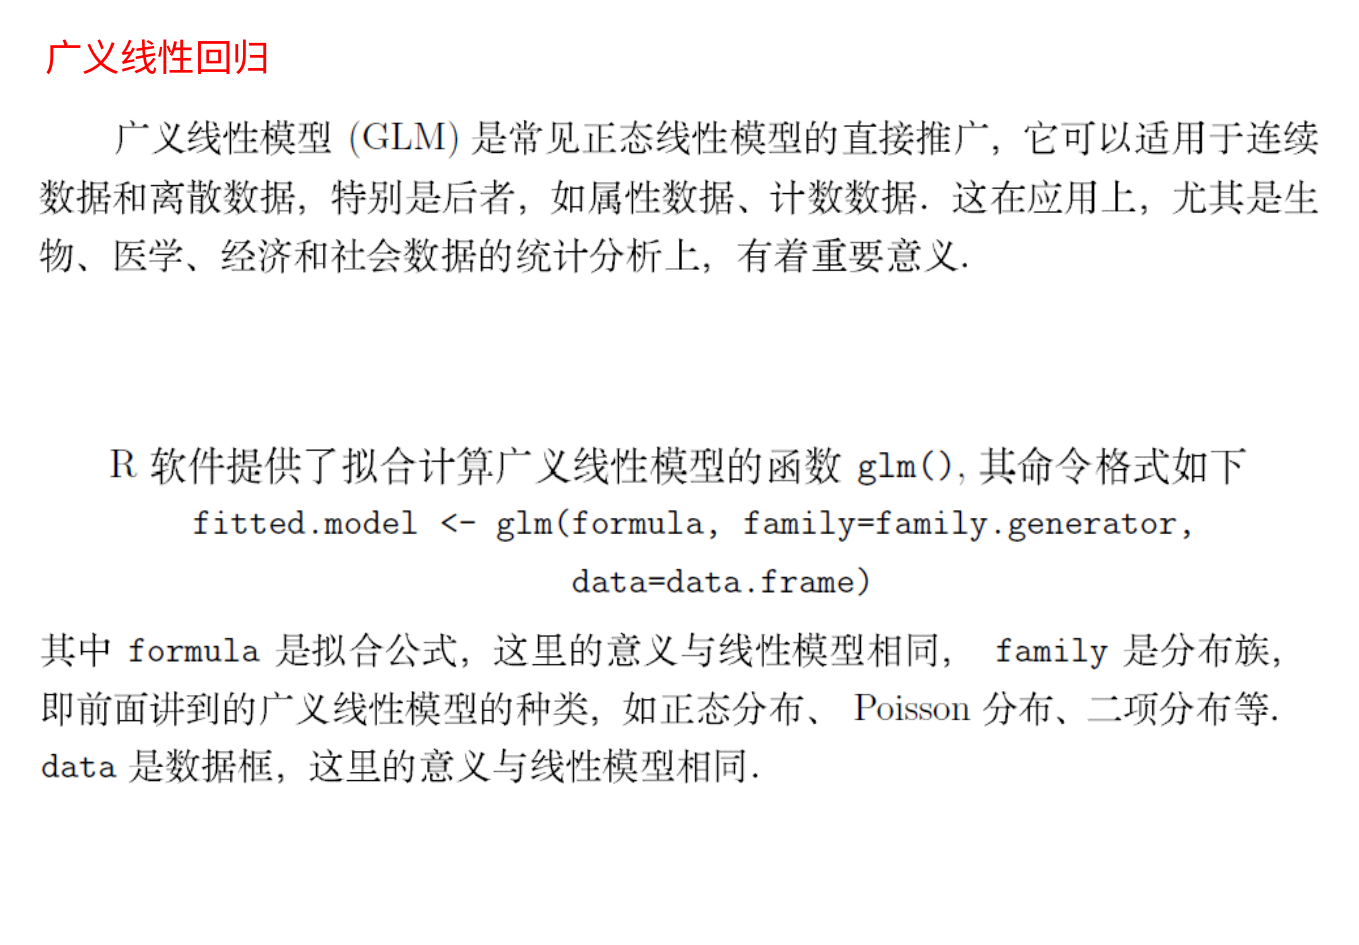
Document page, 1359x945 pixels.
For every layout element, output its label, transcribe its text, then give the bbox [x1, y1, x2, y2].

text_box 广义线性回归 [30, 26, 286, 87]
picture [29, 429, 1295, 797]
picture [29, 111, 1327, 283]
